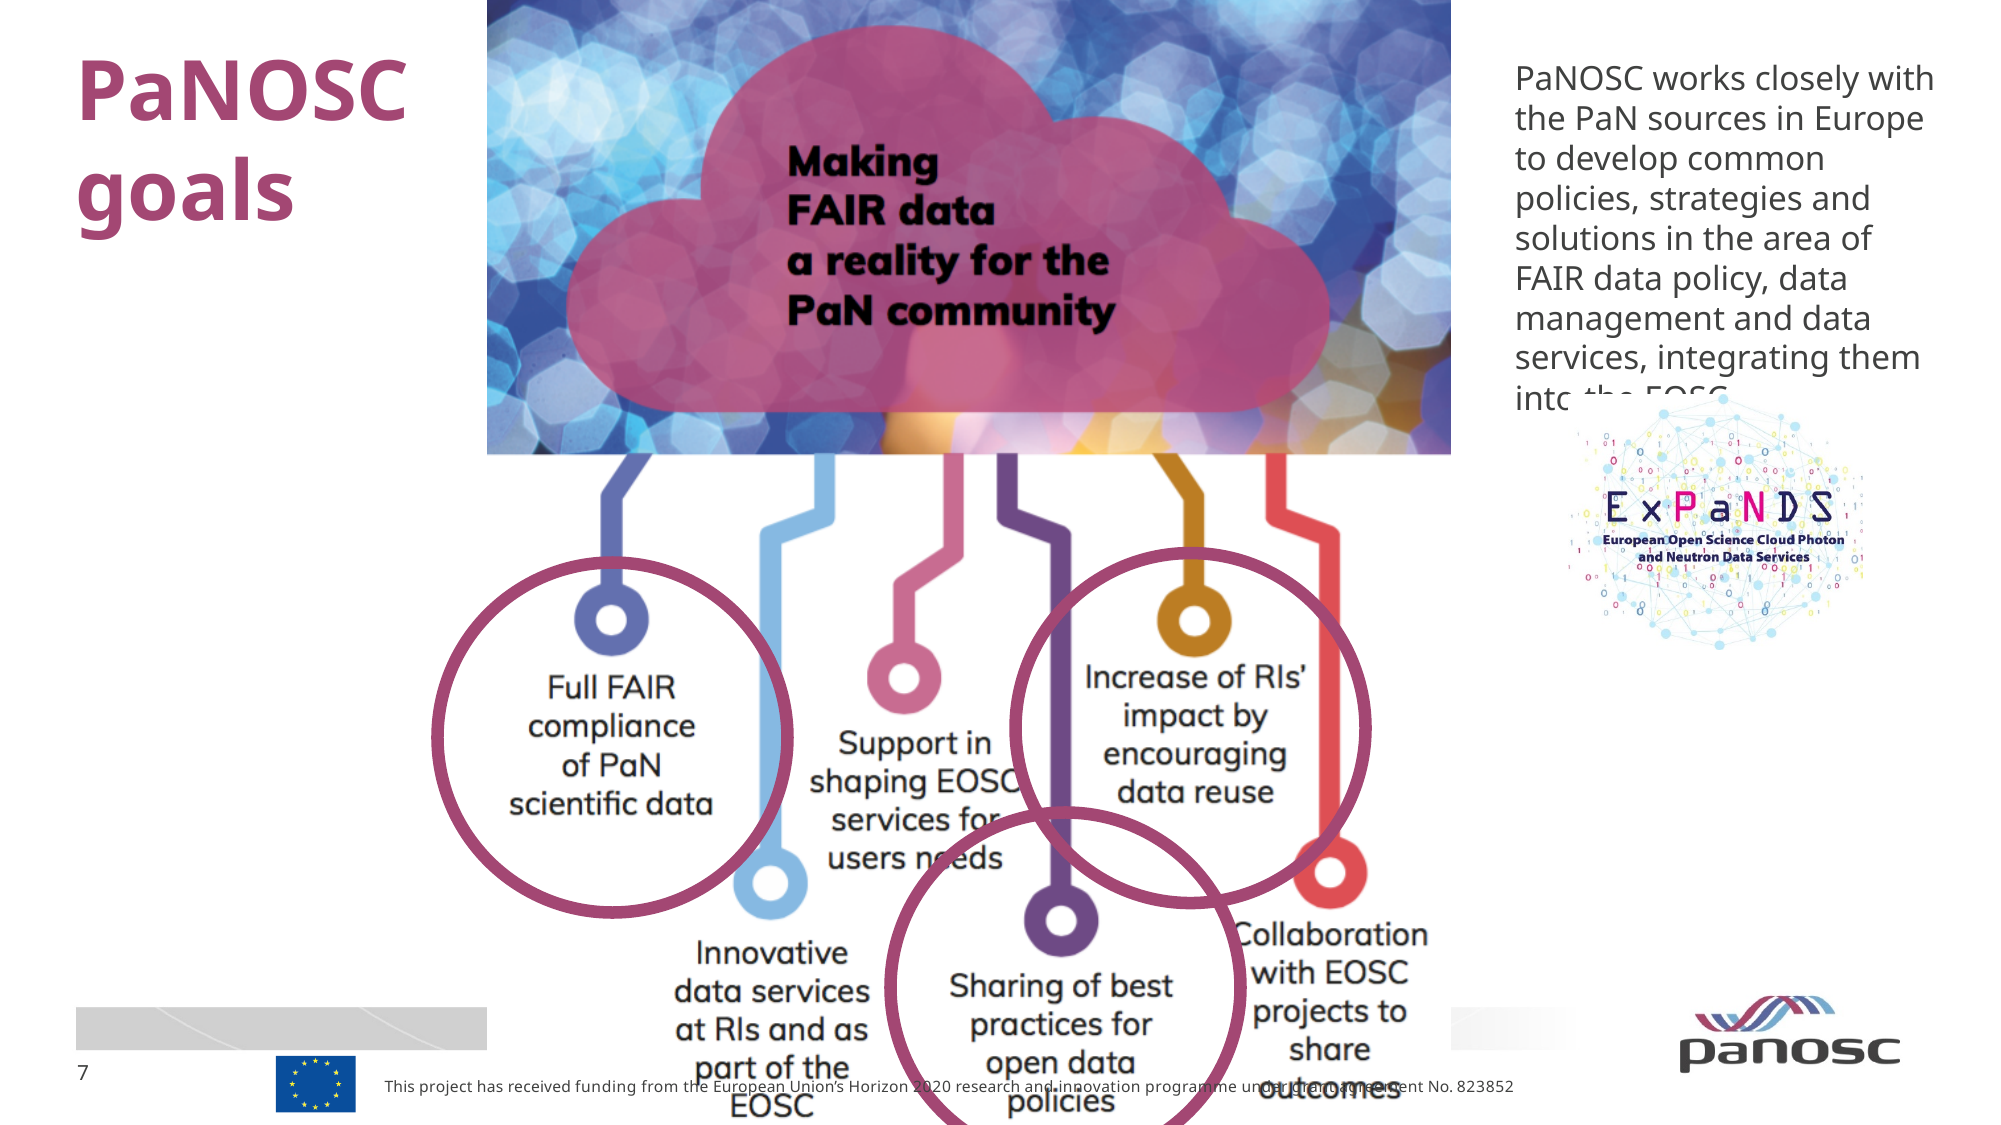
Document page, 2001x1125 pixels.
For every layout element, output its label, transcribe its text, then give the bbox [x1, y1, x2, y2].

picture [1, 0, 1999, 1125]
text_box [435, 617, 482, 858]
picture [1568, 394, 1863, 650]
text_box PaNOSC works closely with the PaN sources in Europe to develop common policies, strategies and solutions in the area of FAIR data policy, data management and data services, integrating them into the EOSC. [1499, 49, 1963, 424]
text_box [275, 1055, 1538, 1113]
title PaNOSC goals [75, 37, 482, 240]
